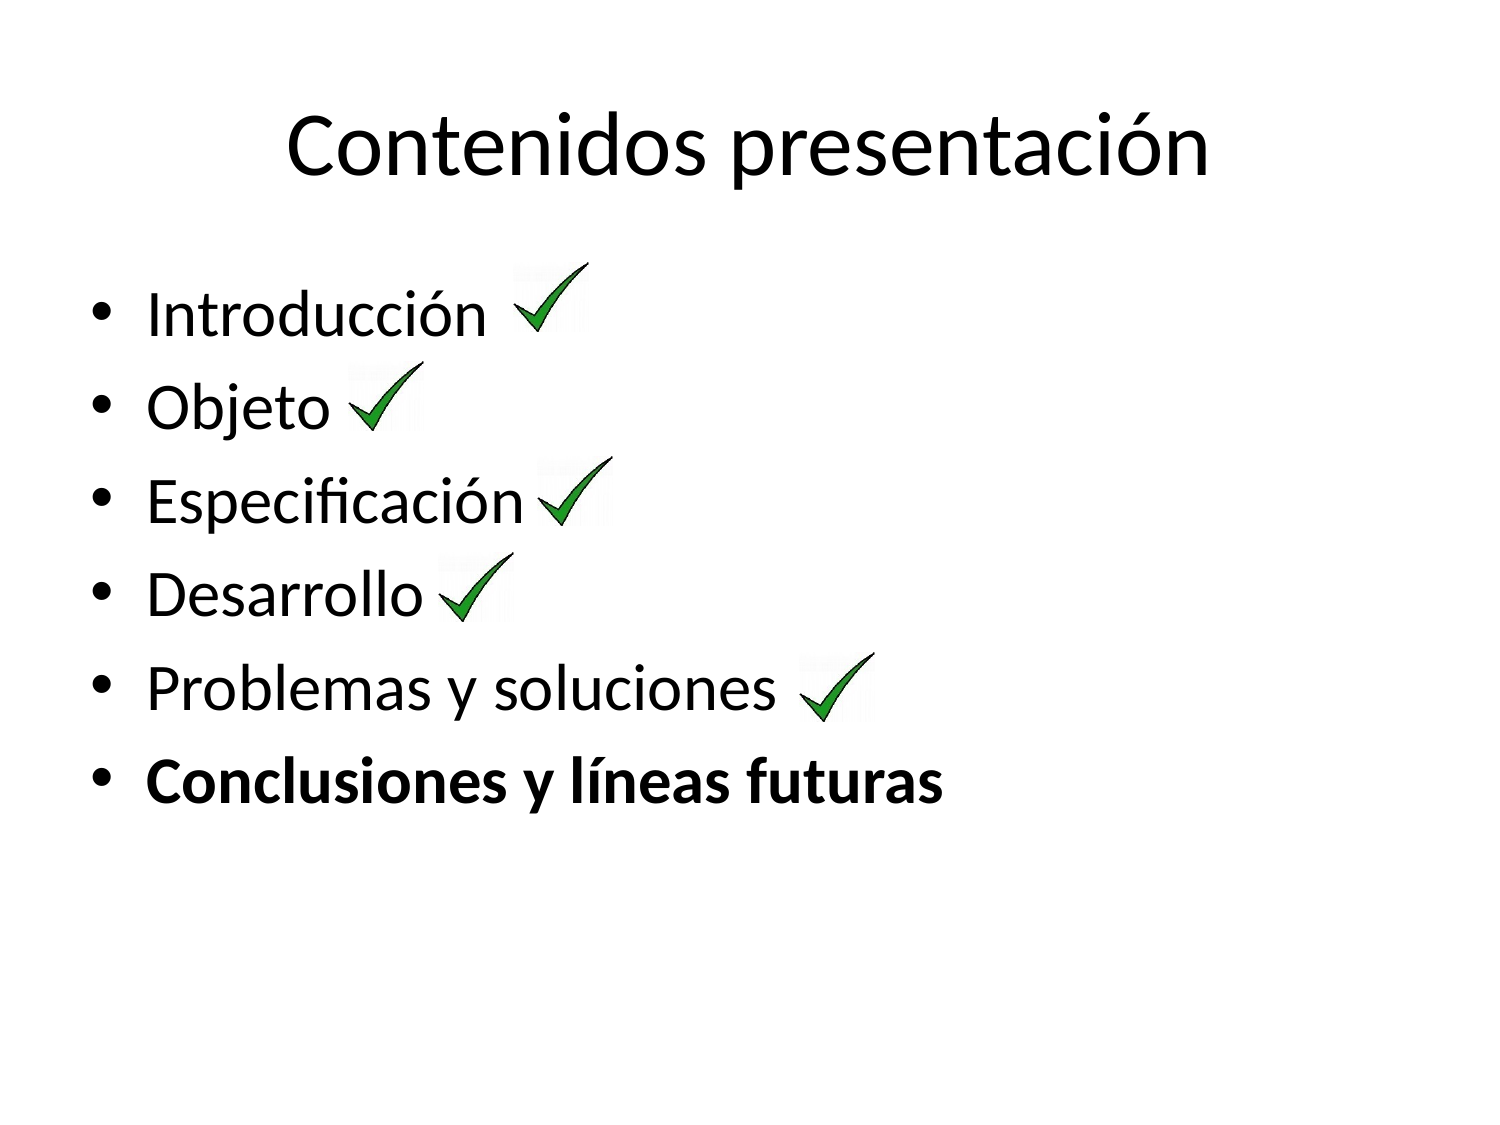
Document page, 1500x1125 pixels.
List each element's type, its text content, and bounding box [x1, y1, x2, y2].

title Contenidos presentación [75, 45, 1425, 233]
list Introducción Objeto Especificación Desarrollo Problemas y soluciones Conclusiones y líneas futuras [75, 262, 1425, 1005]
picture [537, 455, 613, 526]
picture [348, 361, 424, 432]
picture [438, 552, 514, 623]
picture [799, 651, 875, 722]
picture [513, 262, 589, 332]
